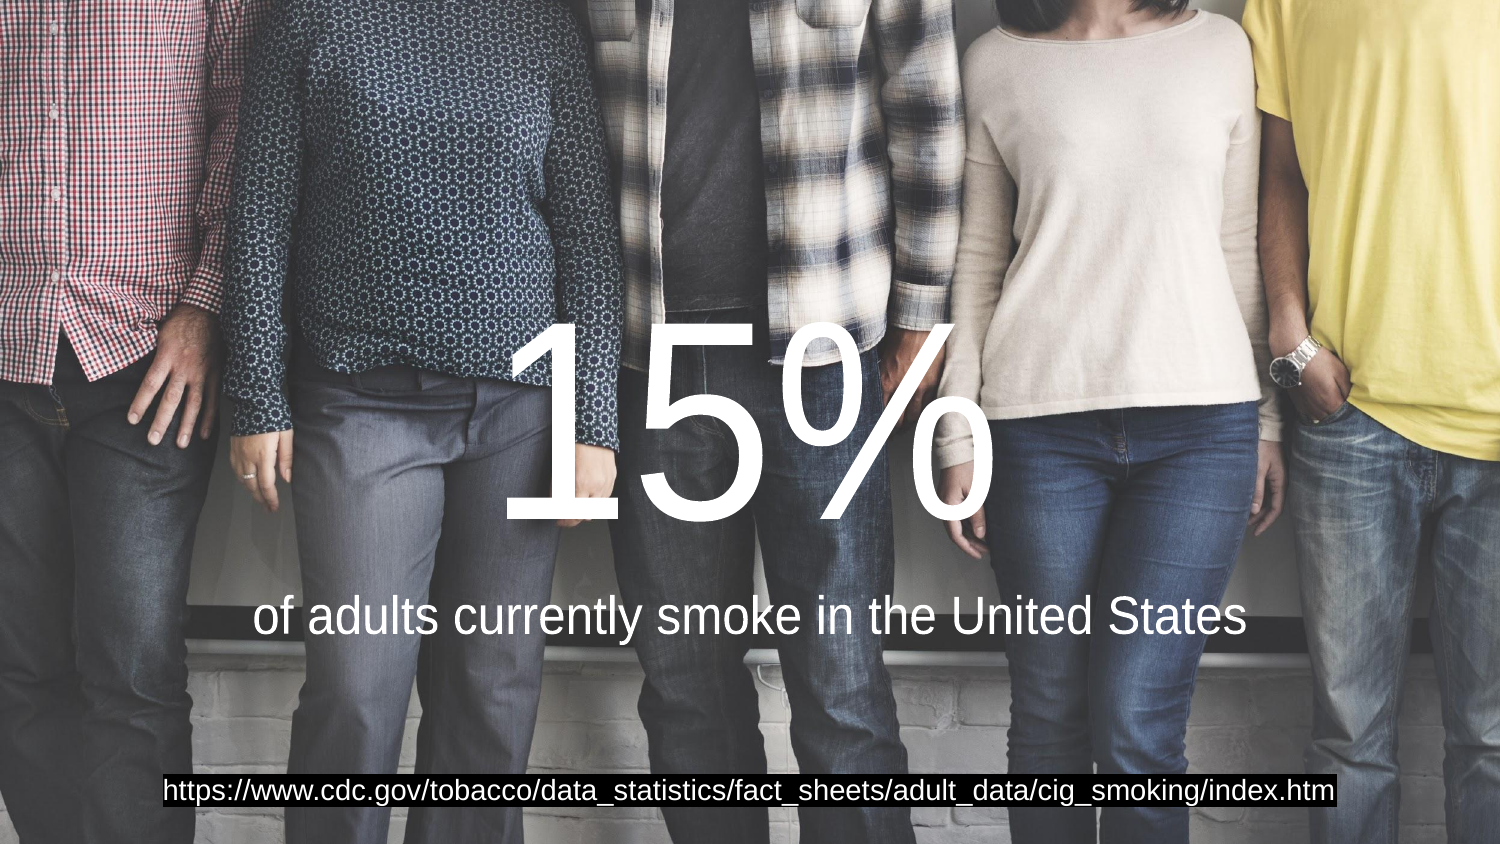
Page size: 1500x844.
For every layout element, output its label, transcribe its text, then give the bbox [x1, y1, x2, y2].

picture [0, 0, 1500, 756]
text_box https://www.cdc.gov/tobacco/data_statistics/fact_sheets/adult_data/cig_smoking/index.htm [0, 756, 1500, 844]
